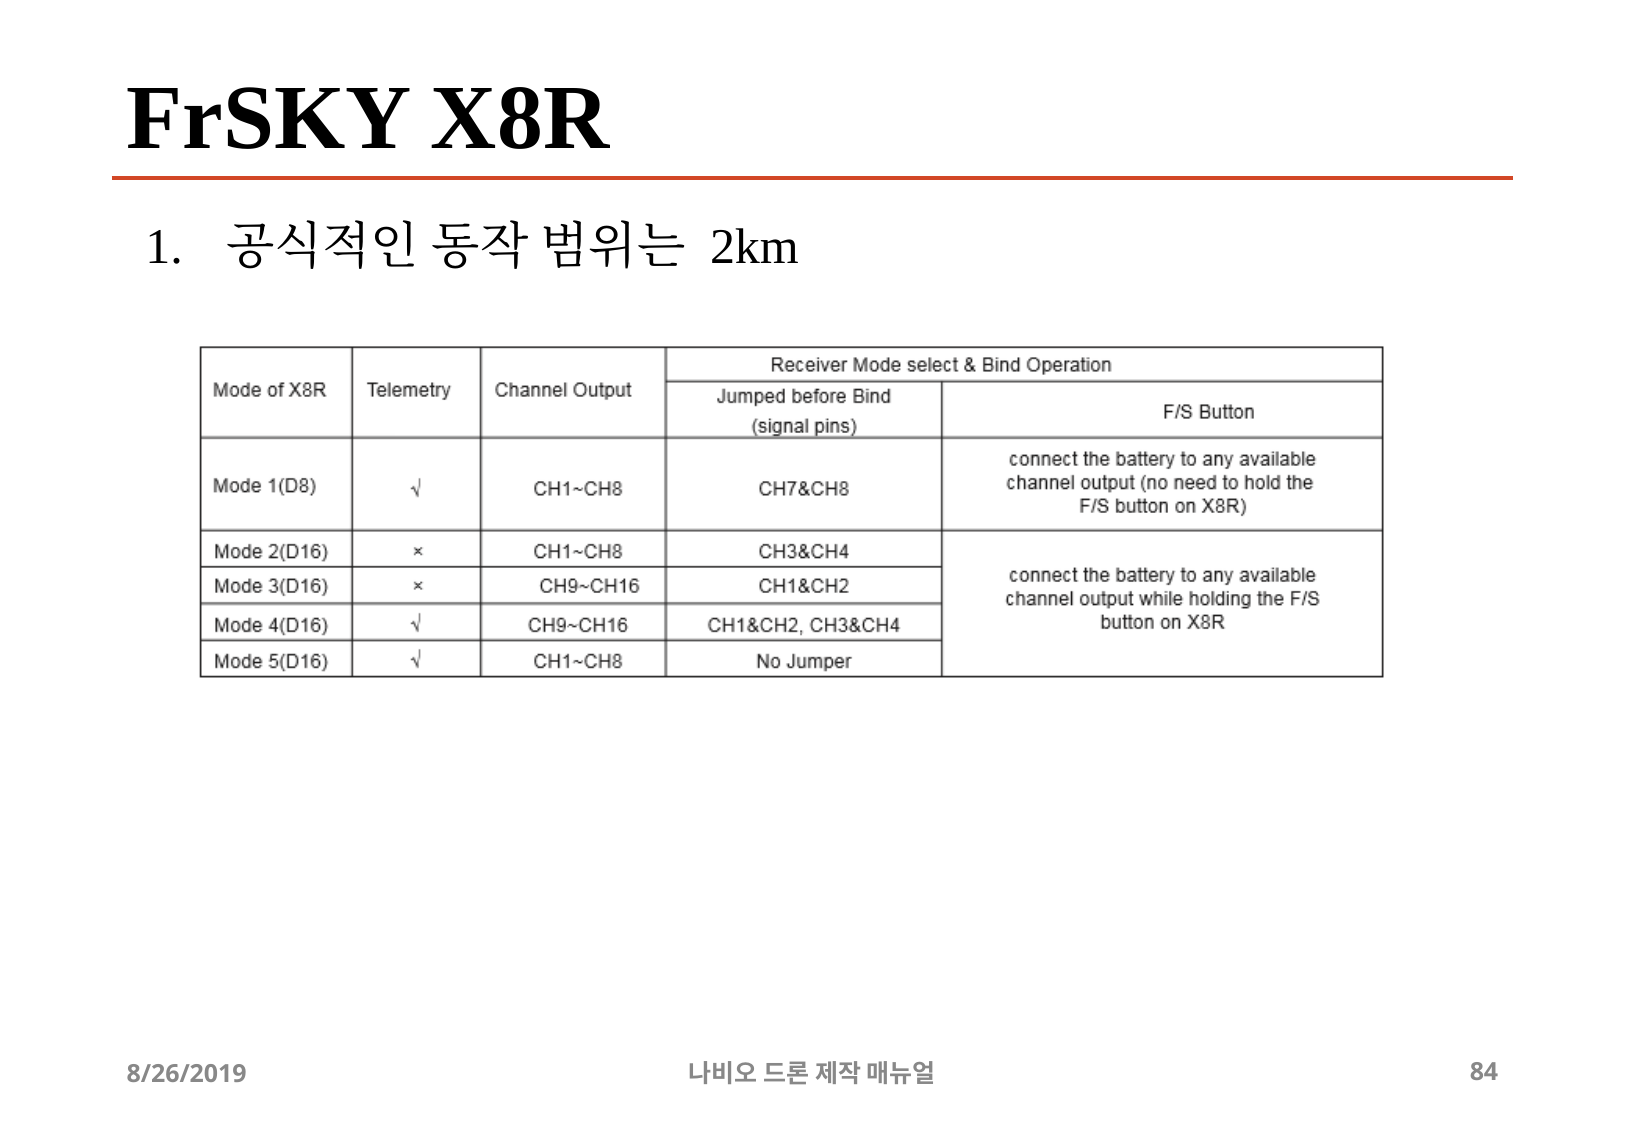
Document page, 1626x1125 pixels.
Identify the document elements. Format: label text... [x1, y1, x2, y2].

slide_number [111, 1042, 303, 1103]
picture [197, 342, 1390, 684]
slide_number 84 [1433, 1042, 1514, 1103]
title FrSKY X8R [111, 59, 1514, 179]
footer 나비오 드론 제작 매뉴얼 [538, 1042, 1087, 1103]
list 공식적인 동작 범위는 2km [111, 205, 1514, 373]
